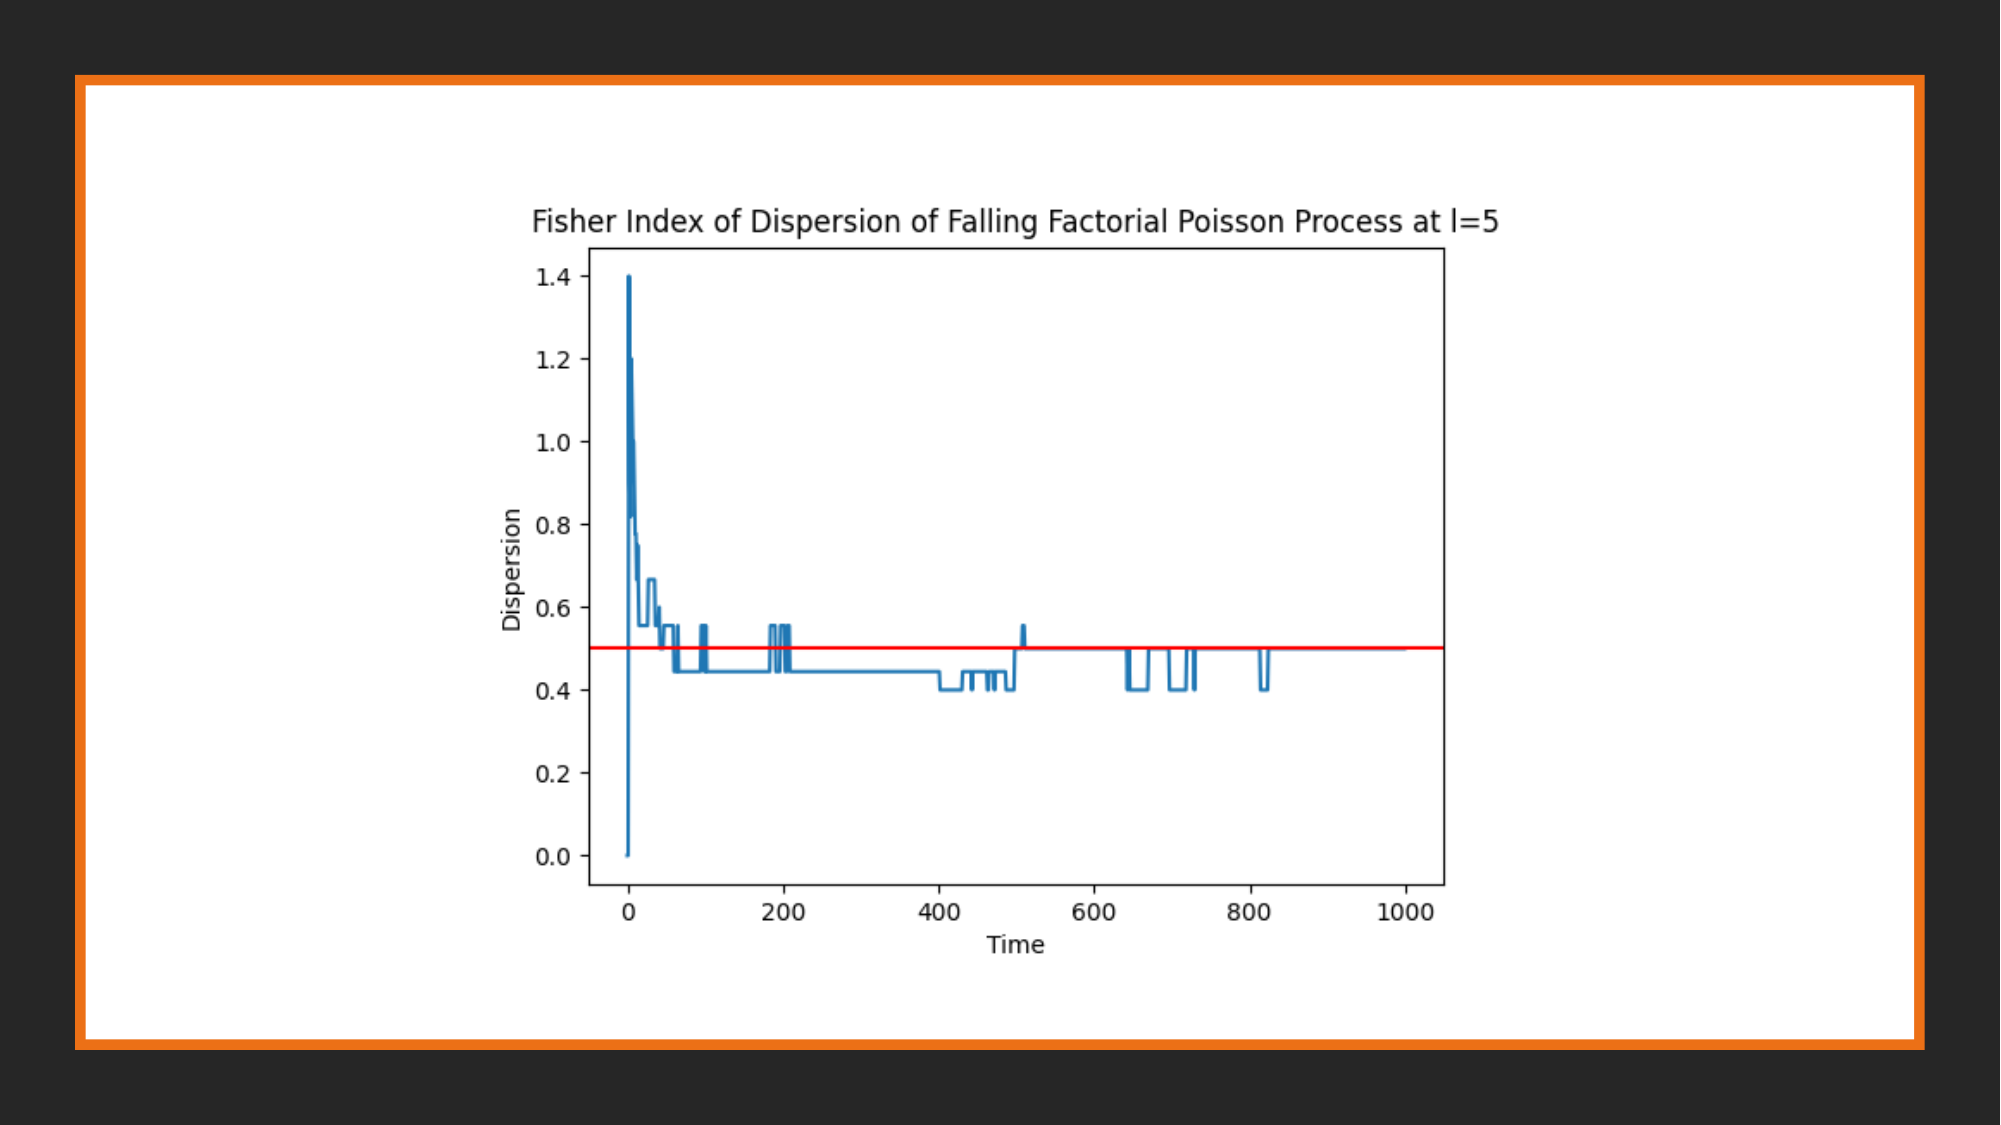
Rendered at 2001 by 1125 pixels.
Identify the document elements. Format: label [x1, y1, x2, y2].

text_box [0, 0, 2000, 1125]
text_box [74, 74, 1926, 1051]
text_box [84, 84, 1916, 1041]
picture [450, 148, 1555, 976]
